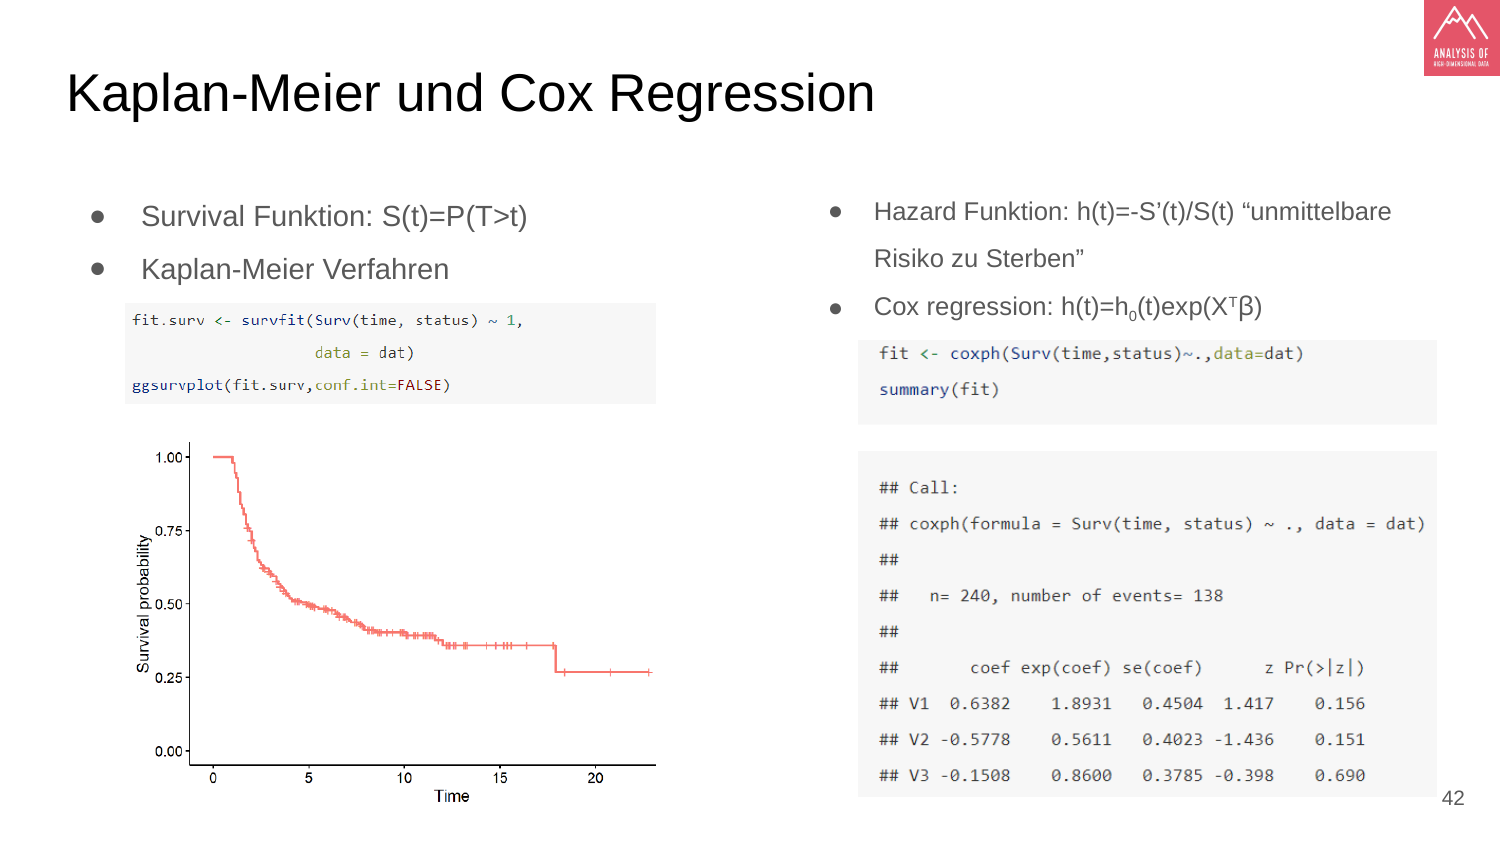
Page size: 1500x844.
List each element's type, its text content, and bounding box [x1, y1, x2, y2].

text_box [125, 303, 657, 806]
list Hazard Funktion: h(t)=-S’(t)/S(t) “unmittelbare Risiko zu Sterben” Cox regression: h(t)=h0(t)exp(XTꞵ) [792, 164, 1449, 341]
list Survival Funktion: S(t)=P(T>t) Kaplan-Meier Verfahren [51, 164, 708, 304]
title Kaplan-Meier und Cox Regression [51, 43, 1449, 138]
slide_number ‹#› [1389, 764, 1480, 830]
picture [1424, 0, 1500, 76]
picture [858, 340, 1437, 797]
